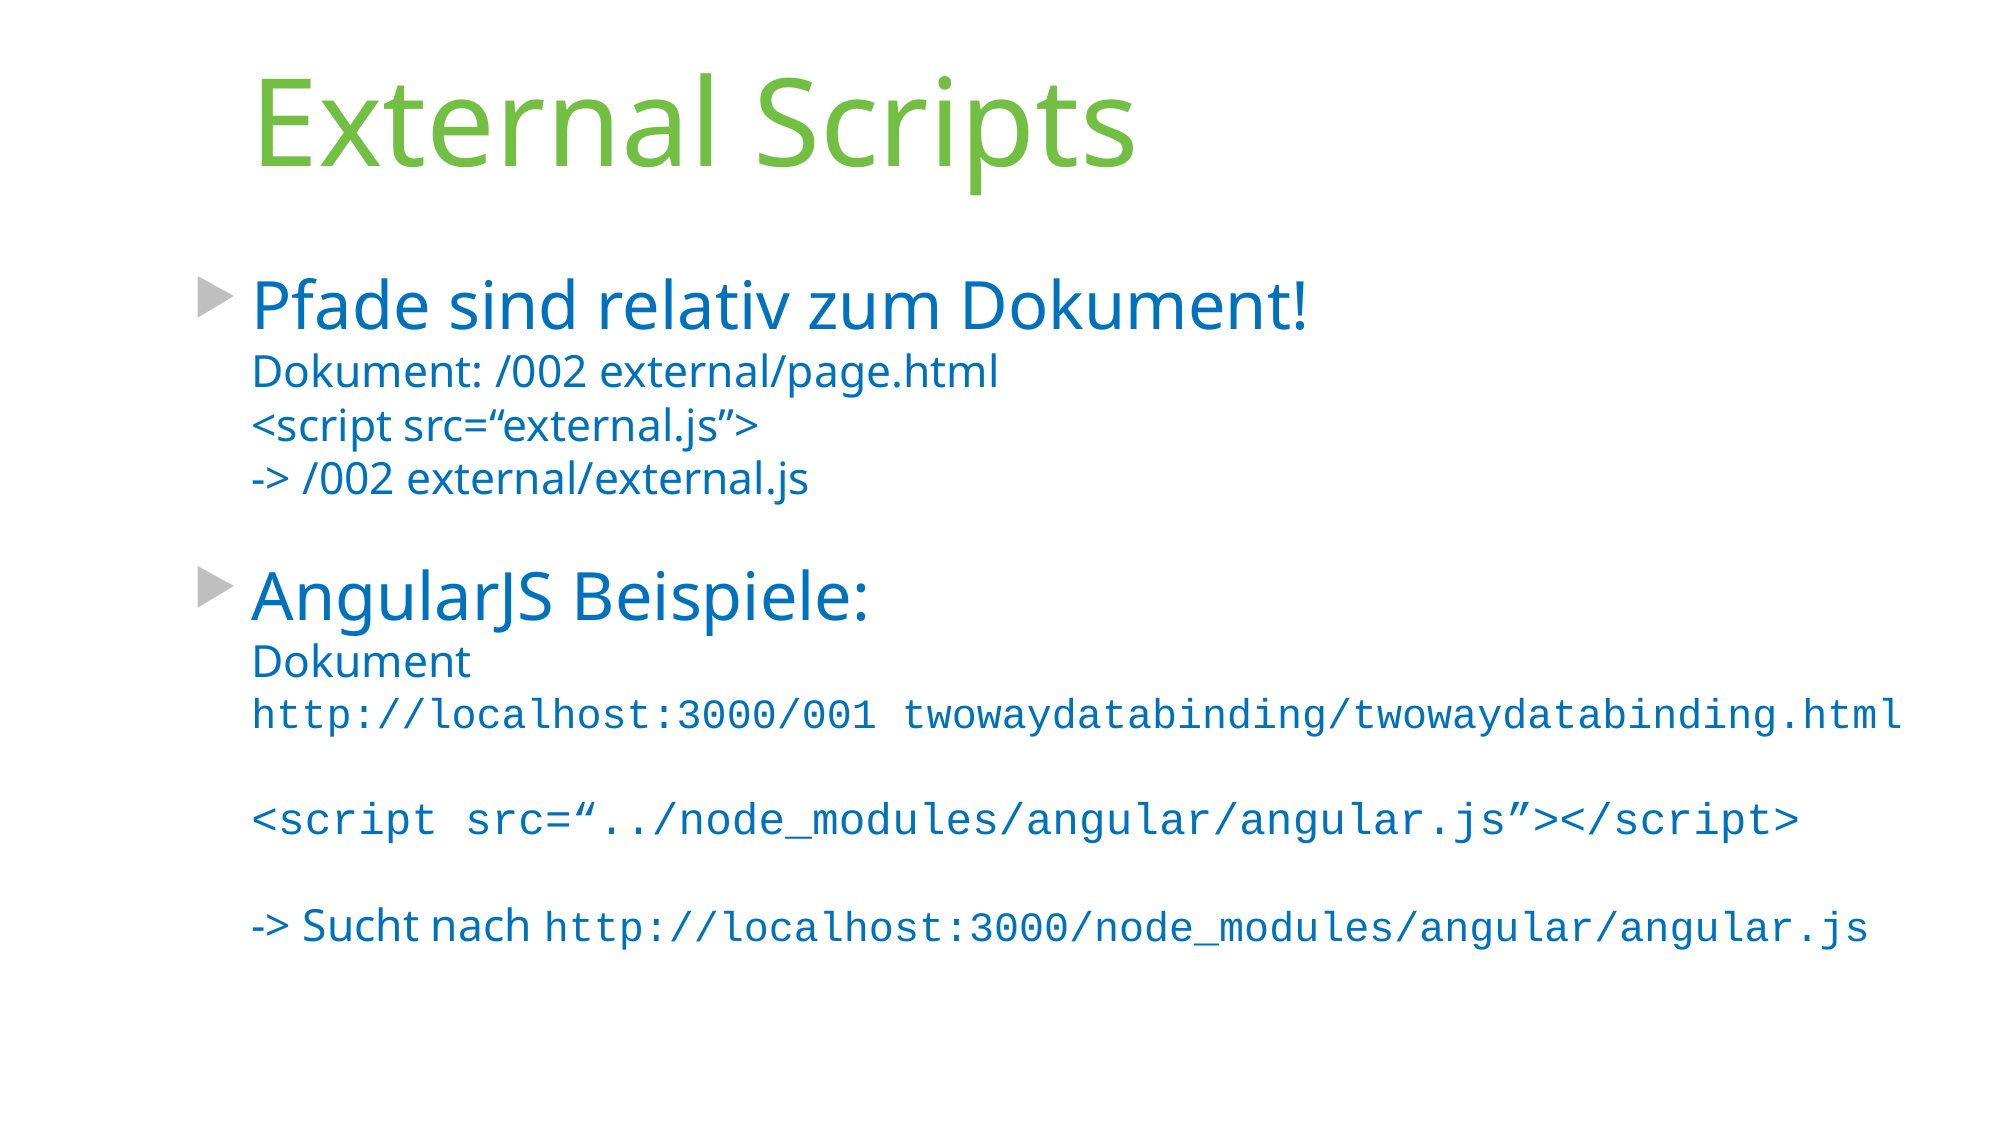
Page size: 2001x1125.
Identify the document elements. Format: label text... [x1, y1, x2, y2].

title External Scripts [250, 42, 1945, 192]
list Pfade sind relativ zum Dokument! Dokument: /002 external/page.html <script src=“external.js”> -> /002 external/external.js AngularJS Beispiele: Dokument http://localhost:3000/001 twowaydatabinding/twowaydatabinding.html <script src=“../node_modules/angular/angular.js”></script> -> Sucht nach http://localhost:3000/node_modules/angular/angular.js [191, 263, 1945, 1125]
